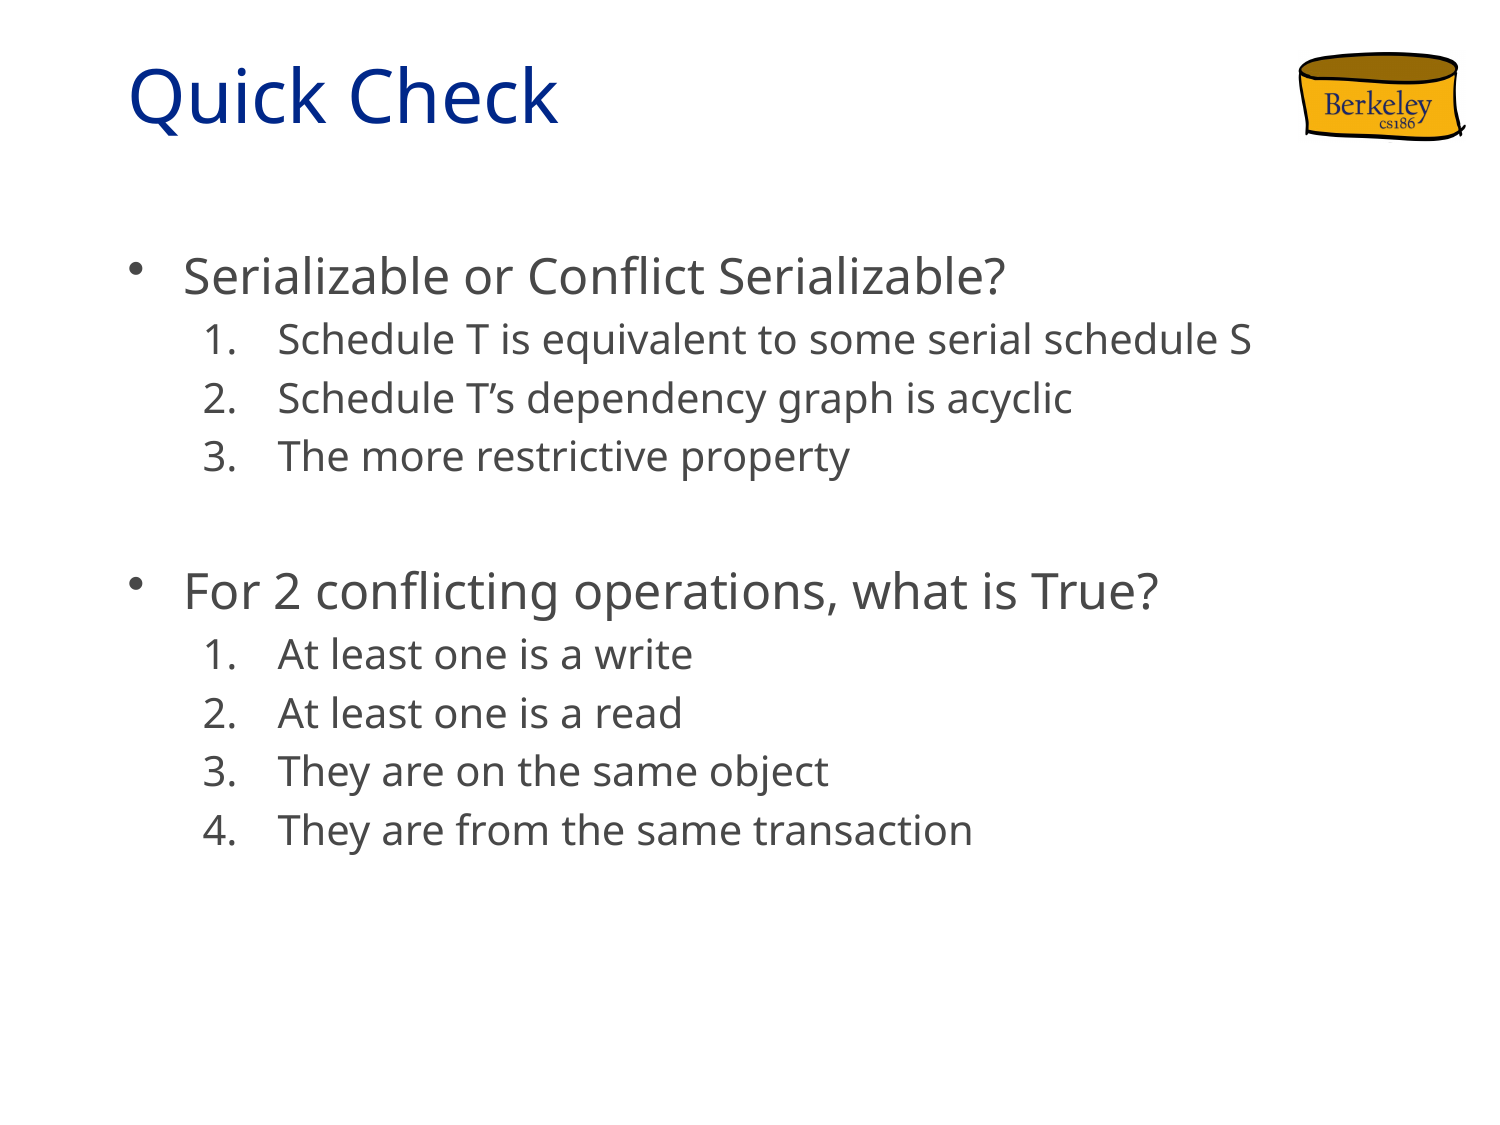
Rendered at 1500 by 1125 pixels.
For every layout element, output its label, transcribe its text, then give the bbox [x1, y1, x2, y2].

title Quick Check [112, 0, 1388, 188]
picture [1388, 50, 1466, 143]
list Serializable or Conflict Serializable? Schedule T is equivalent to some serial schedule S Schedule T’s dependency graph is acyclic The more restrictive property For 2 conflicting operations, what is True? At least one is a write At least one is a read They are on the same object They are from the same transaction [112, 237, 1388, 1075]
